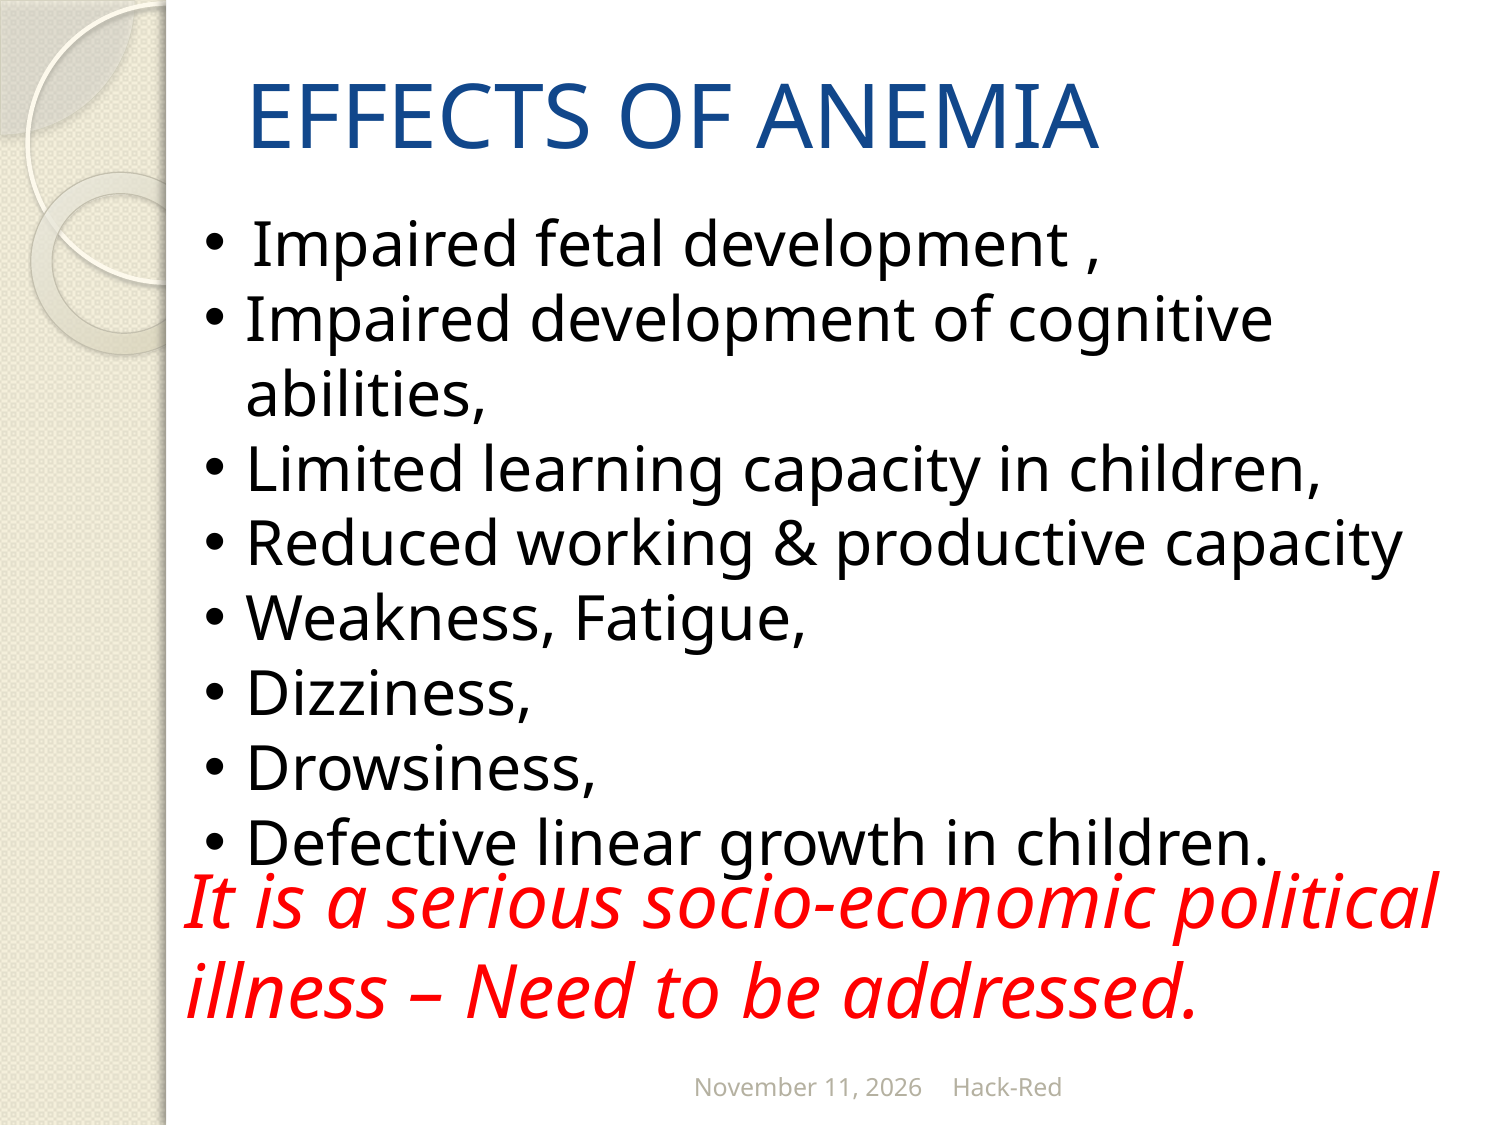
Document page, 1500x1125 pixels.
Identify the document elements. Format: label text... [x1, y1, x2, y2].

title EFFECTS OF ANEMIA [230, 19, 1461, 196]
text_box It is a serious socio-economic political illness – Need to be addressed. [171, 845, 1483, 1041]
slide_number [587, 1041, 937, 1113]
text_box Impaired fetal development , Impaired development of cognitive abilities, Limited learning capacity in children, Reduced working & productive capacity Weakness, Fatigue, Dizziness, Drowsiness, Defective linear growth in children. [171, 196, 1483, 845]
footer Hack-Red [937, 1041, 1413, 1113]
